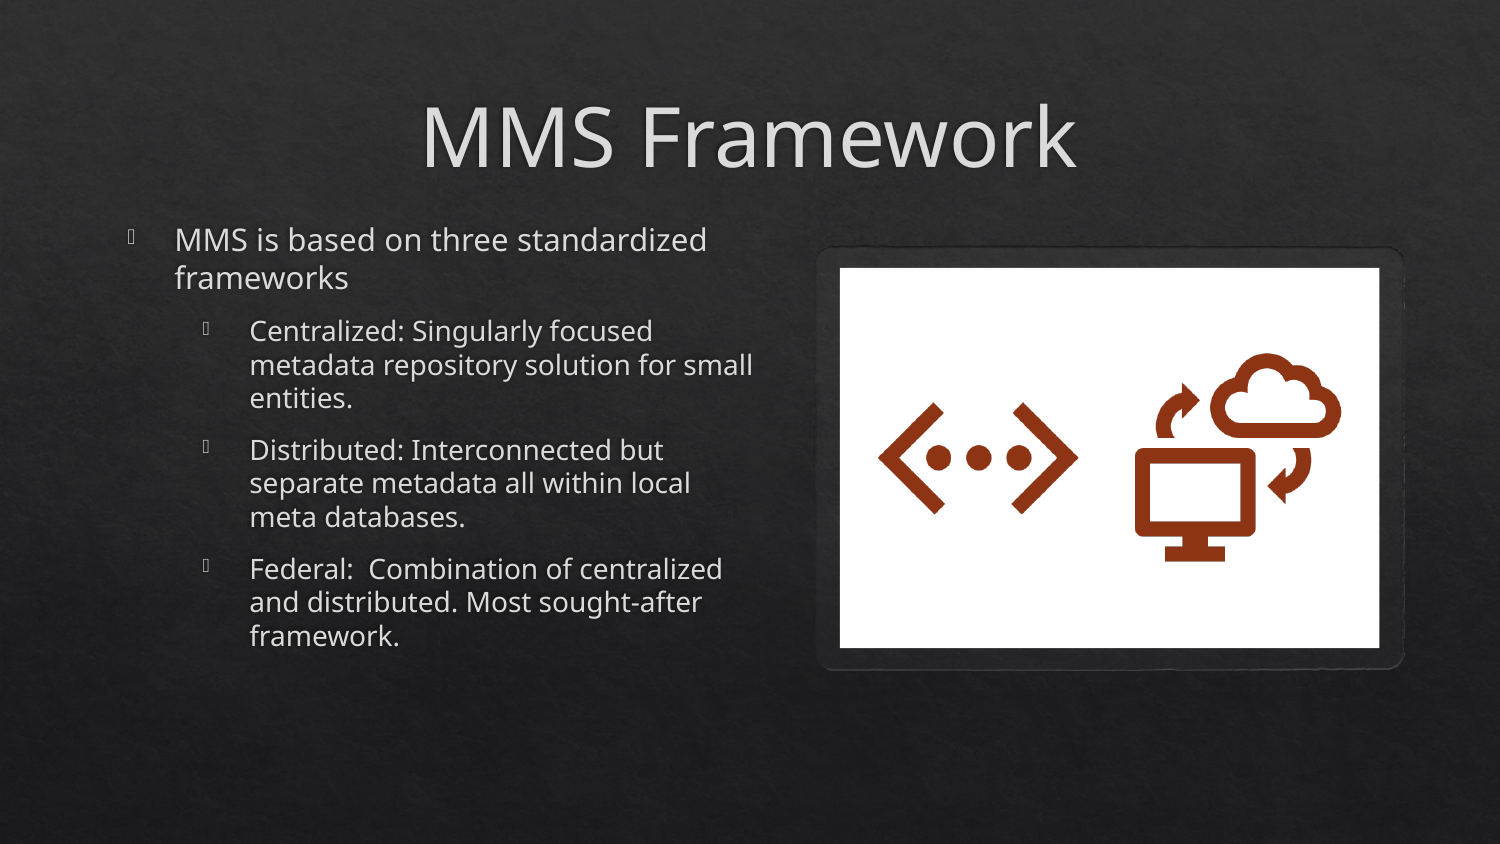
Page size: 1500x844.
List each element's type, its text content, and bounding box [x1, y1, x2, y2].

list MMS is based on three standardized frameworks Centralized: Singularly focused metadata repository solution for small entities. Distributed: Interconnected but separate metadata all within local meta databases. Federal: Combination of centralized and distributed. Most sought-after framework. [112, 213, 773, 713]
title MMS Framework [112, 75, 1387, 195]
picture [814, 245, 1405, 671]
